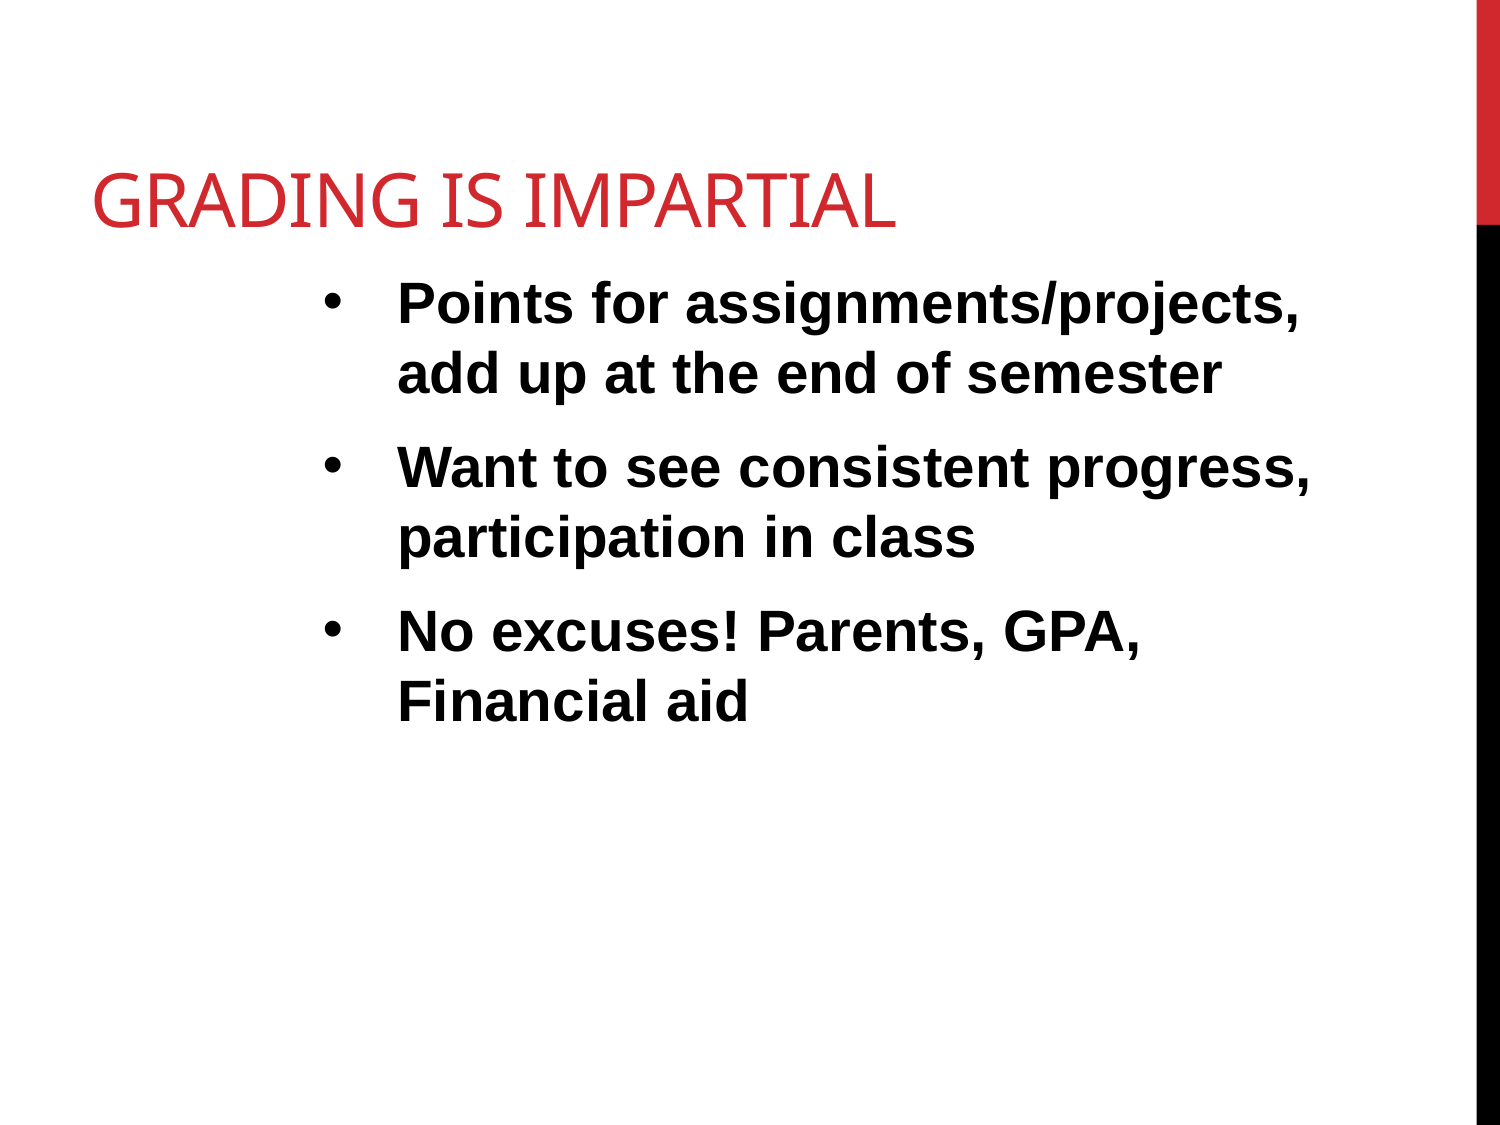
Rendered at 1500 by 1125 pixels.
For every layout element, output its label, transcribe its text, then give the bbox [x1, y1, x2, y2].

list Points for assignments/projects, add up at the end of semester Want to see consistent progress, participation in class No excuses! Parents, GPA, Financial aid [307, 258, 1401, 1001]
title Grading is Impartial [75, 25, 1308, 250]
